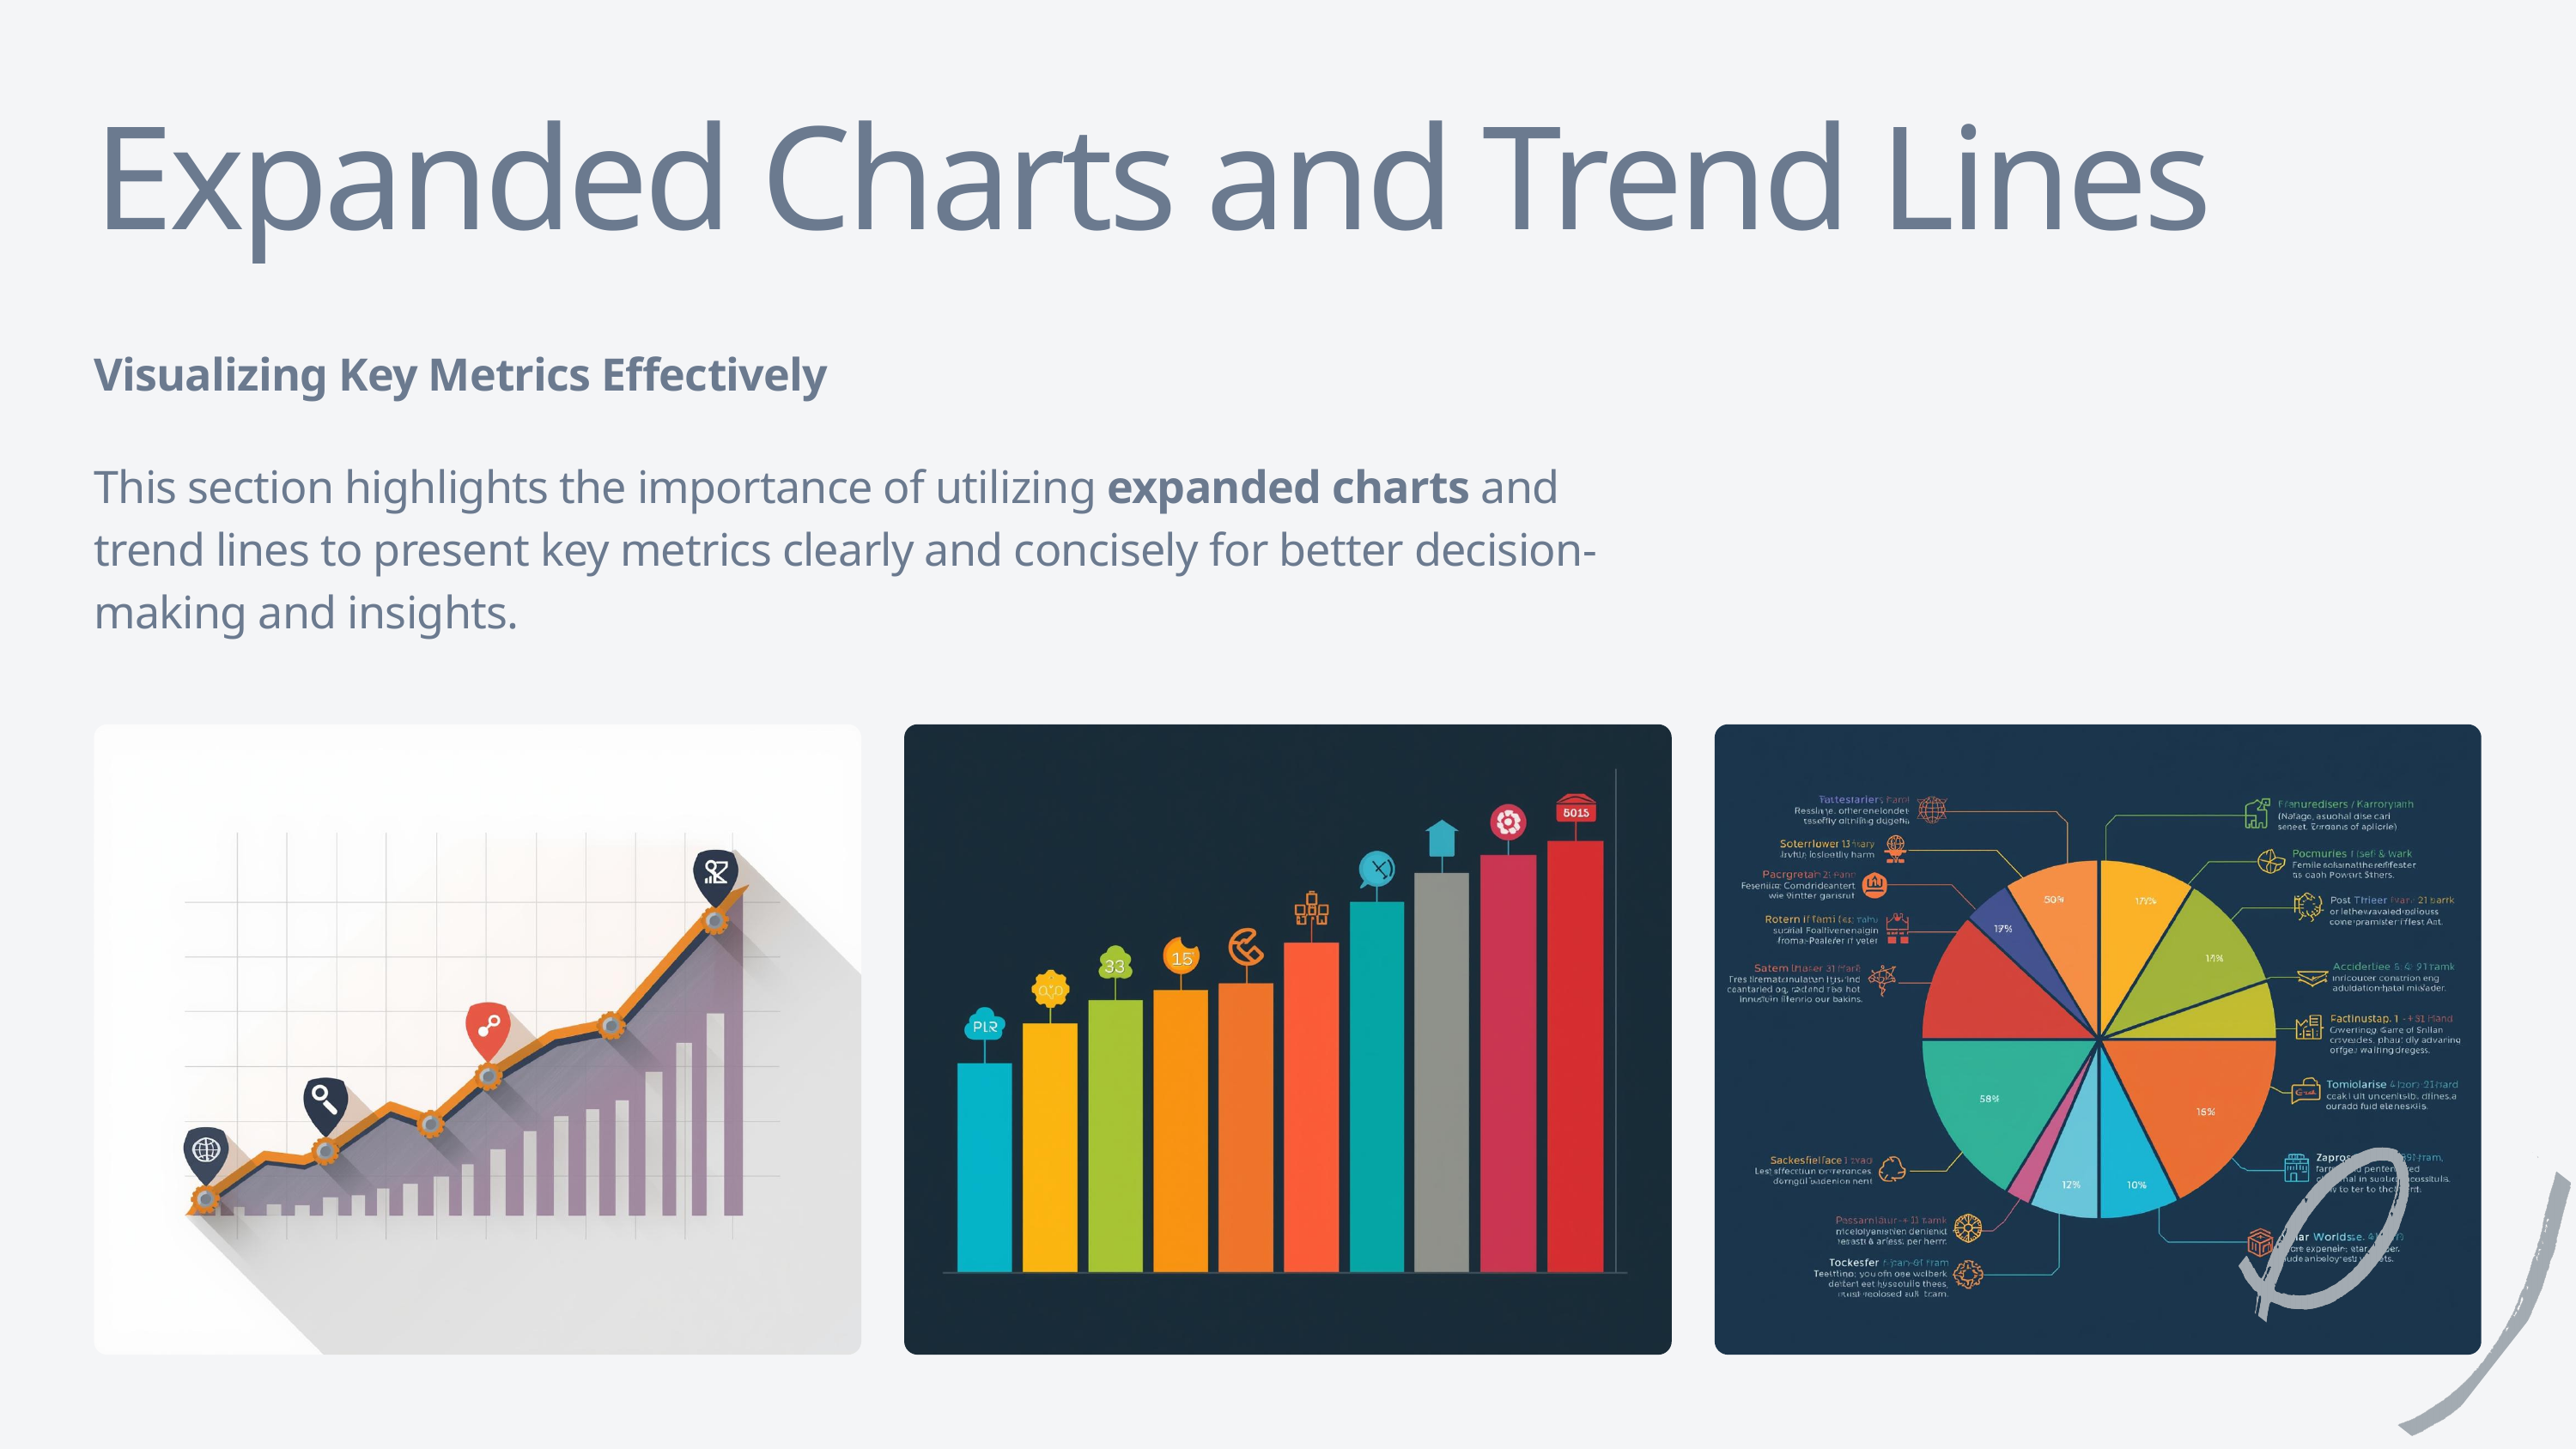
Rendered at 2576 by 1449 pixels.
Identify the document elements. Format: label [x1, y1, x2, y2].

text_box [903, 724, 1673, 1355]
text_box [2318, 1116, 2576, 1449]
text_box [94, 94, 2280, 636]
text_box [94, 724, 862, 1355]
text_box [1714, 724, 2482, 1355]
